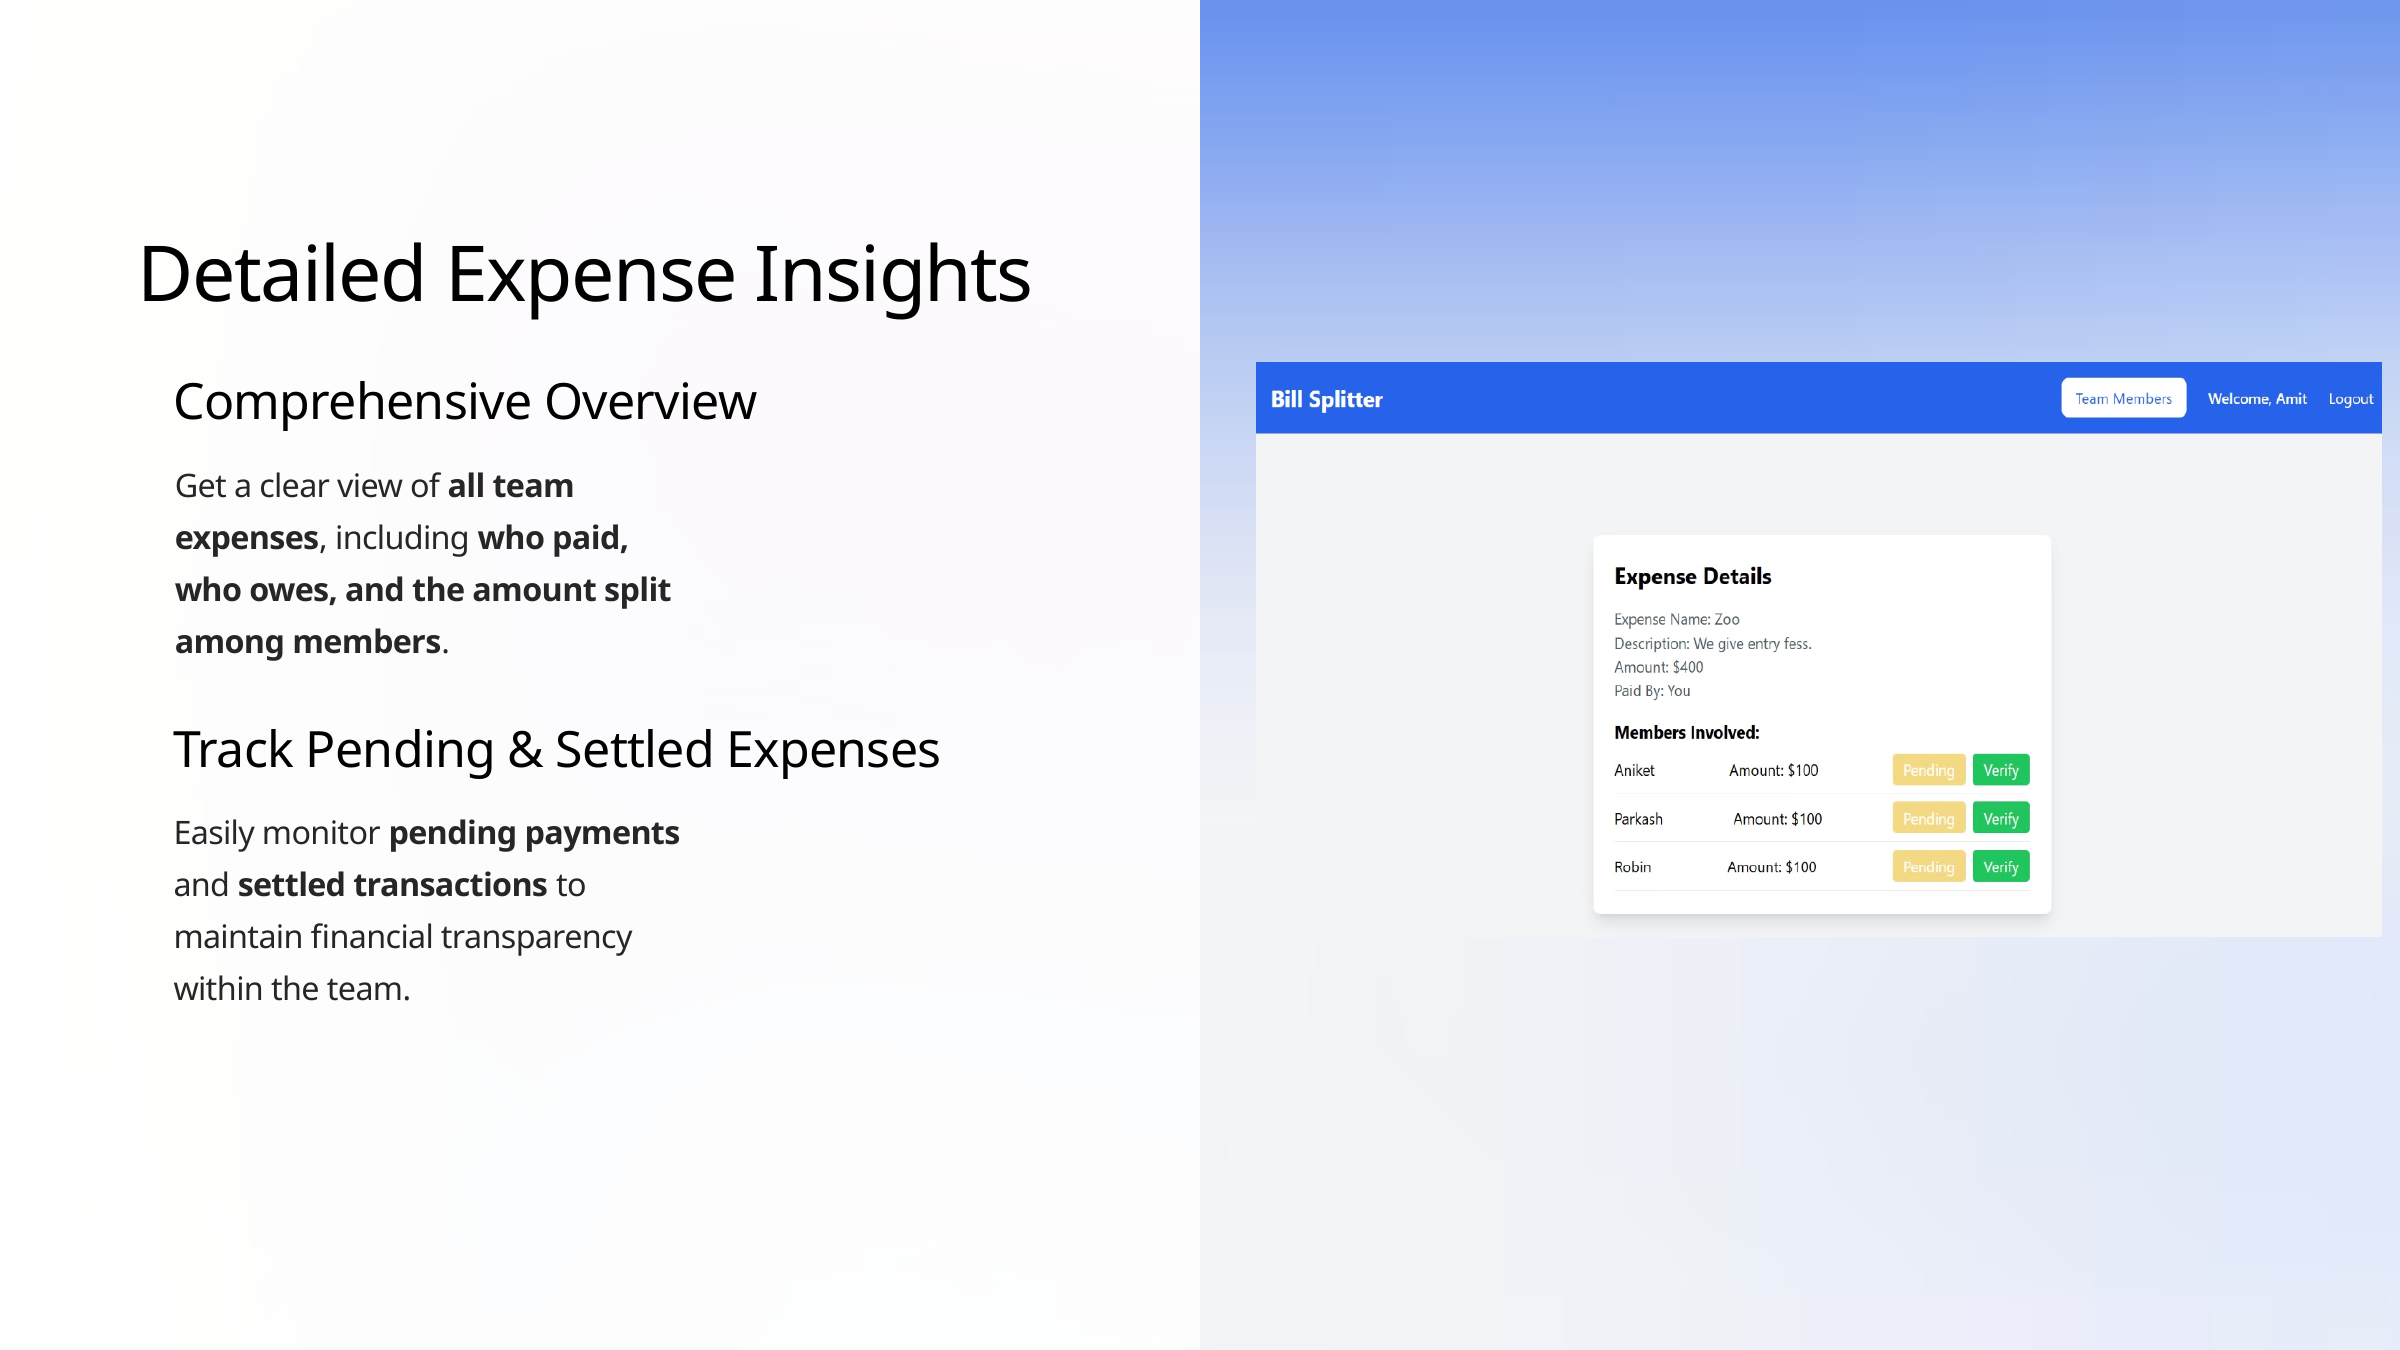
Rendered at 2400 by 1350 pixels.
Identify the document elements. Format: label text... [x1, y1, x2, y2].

picture [1199, 0, 2400, 1350]
text_box Track Pending & Settled Expenses [173, 729, 740, 778]
text_box Detailed Expense Insights [137, 221, 1003, 318]
text_box Comprehensive Overview [173, 381, 604, 431]
text_box Get a clear view of all team expenses, including who paid, who owes, and the amount split among members. [174, 451, 685, 650]
text_box Easily monitor pending payments and settled transactions to maintain financial transparency within the team. [173, 798, 684, 1024]
